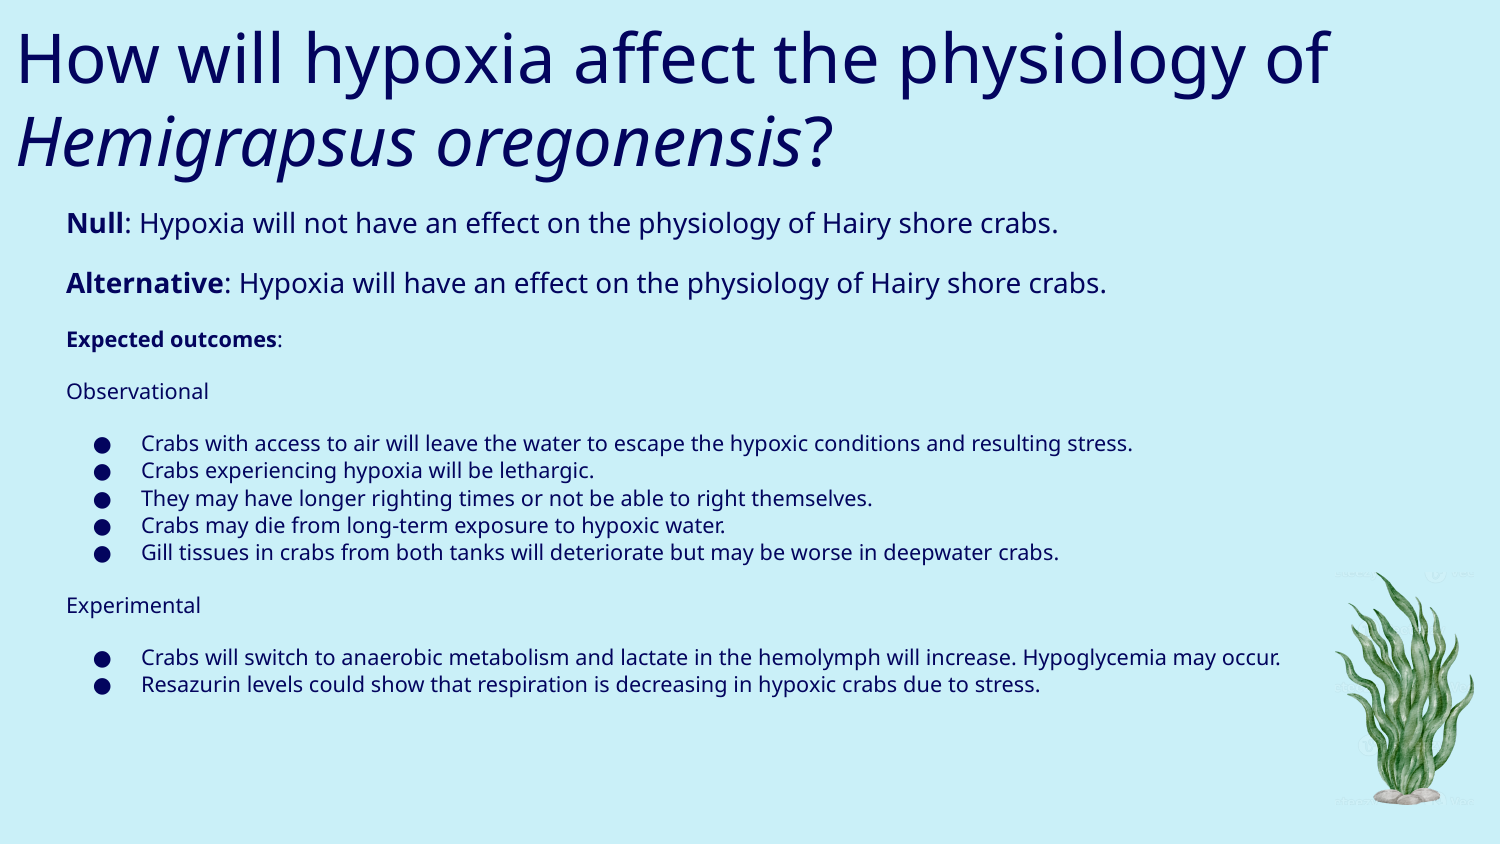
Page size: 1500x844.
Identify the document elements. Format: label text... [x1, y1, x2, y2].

title How will hypoxia affect the physiology of Hemigrapsus oregonensis? [0, 0, 1398, 94]
list Null: Hypoxia will not have an effect on the physiology of Hairy shore crabs. Alternative: Hypoxia will have an effect on the physiology of Hairy shore crabs. Expected outcomes: Observational Crabs with access to air will leave the water to escape the hypoxic conditions and resulting stress. Crabs experiencing hypoxia will be lethargic. They may have longer righting times or not be able to right themselves. Crabs may die from long-term exposure to hypoxic water. Gill tissues in crabs from both tanks will deteriorate but may be worse in deepwater crabs. Experimental Crabs will switch to anaerobic metabolism and lactate in the hemolymph will increase. Hypoglycemia may occur. Resazurin levels could show that respiration is decreasing in hypoxic crabs due to stress. [51, 189, 1449, 750]
picture [1334, 572, 1474, 805]
